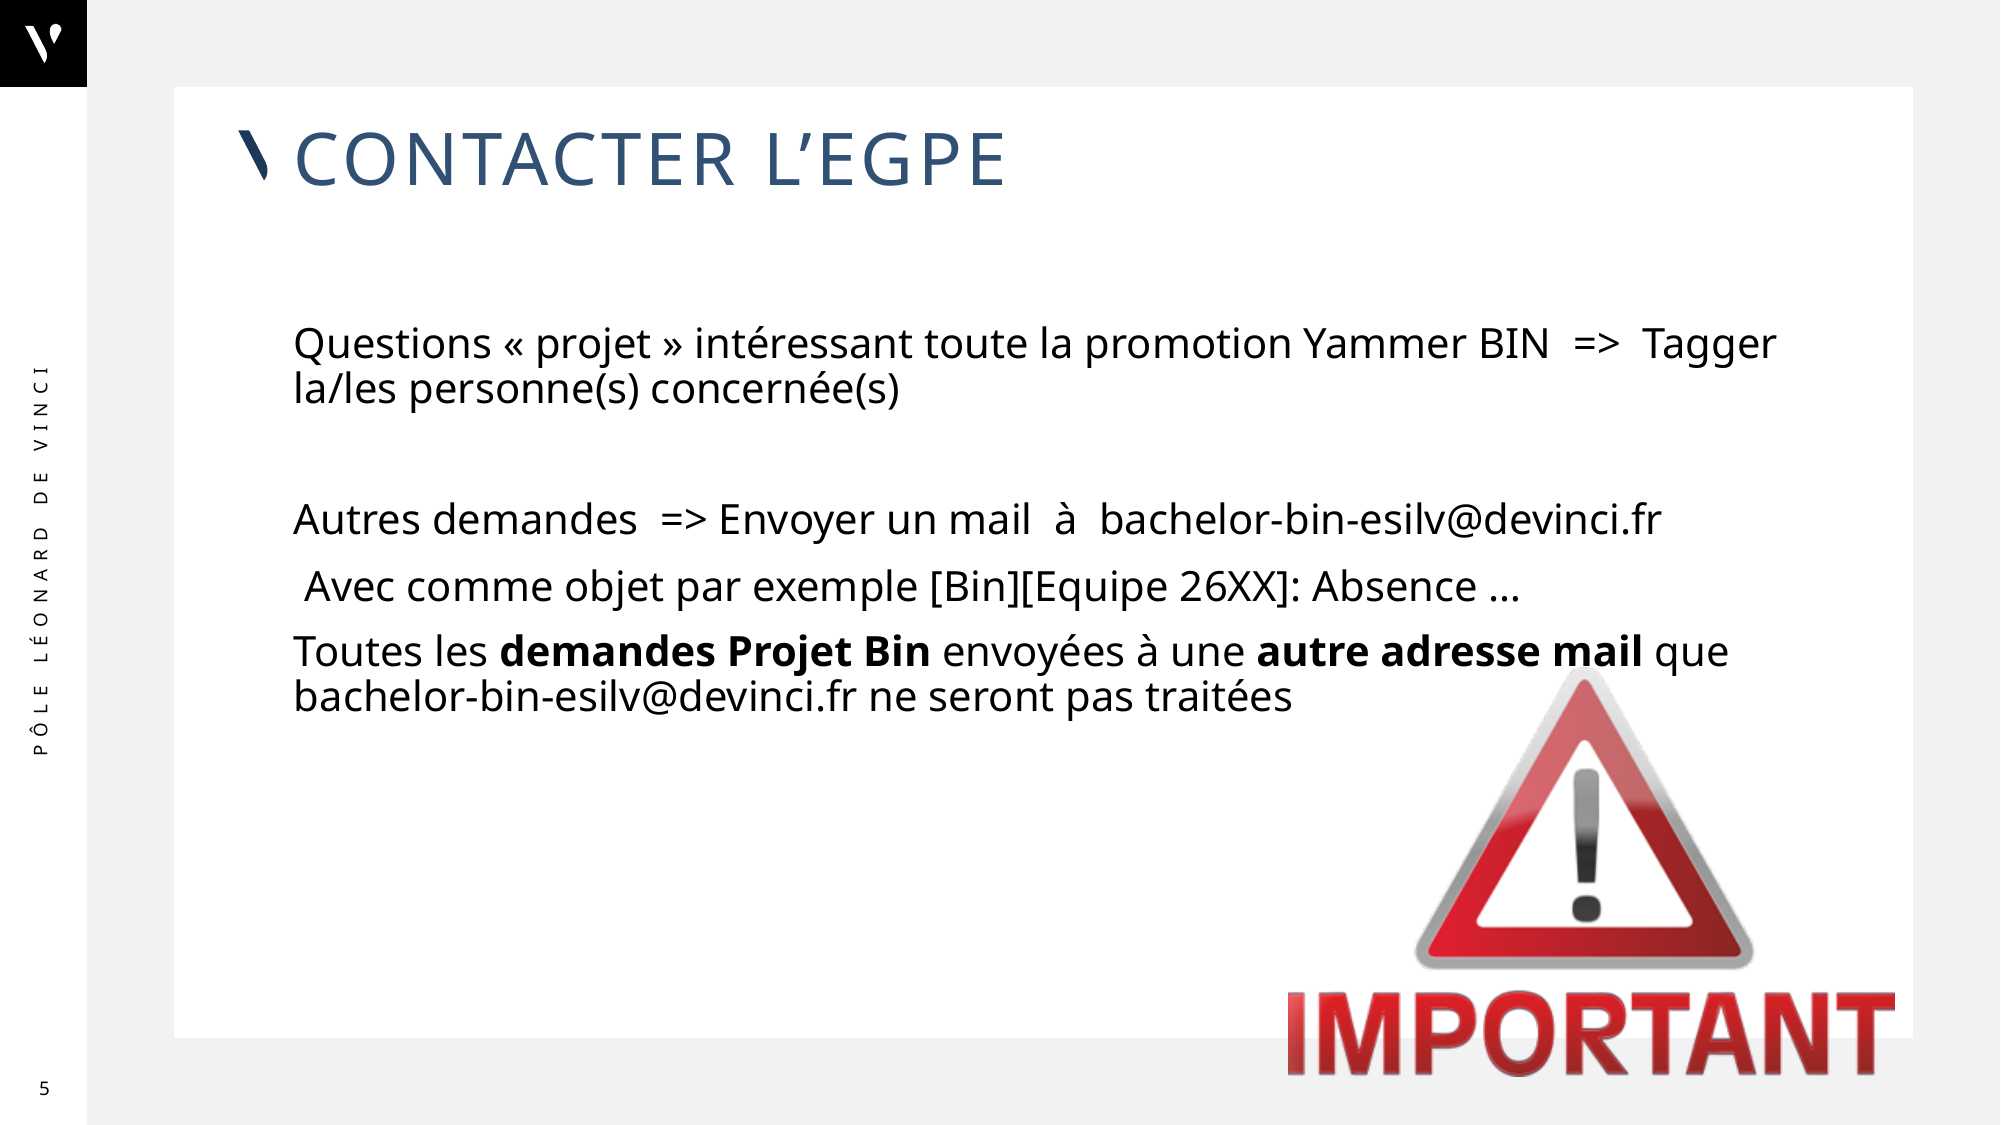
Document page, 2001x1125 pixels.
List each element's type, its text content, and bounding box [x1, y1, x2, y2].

slide_number 5 [9, 1077, 74, 1100]
title Contacter l’EGPE [293, 122, 1806, 201]
picture [1288, 667, 1895, 1078]
list Questions « projet » intéressant toute la promotion Yammer BIN => Tagger la/les personne(s) concernée(s) Autres demandes => Envoyer un mail à bachelor-bin-esilv@devinci.fr Avec comme objet par exemple [Bin][Equipe 26XX]: Absence … Toutes les demandes Projet Bin envoyées à une autre adresse mail que bachelor-bin-esilv@devinci.fr ne seront pas traitées [293, 322, 1806, 989]
